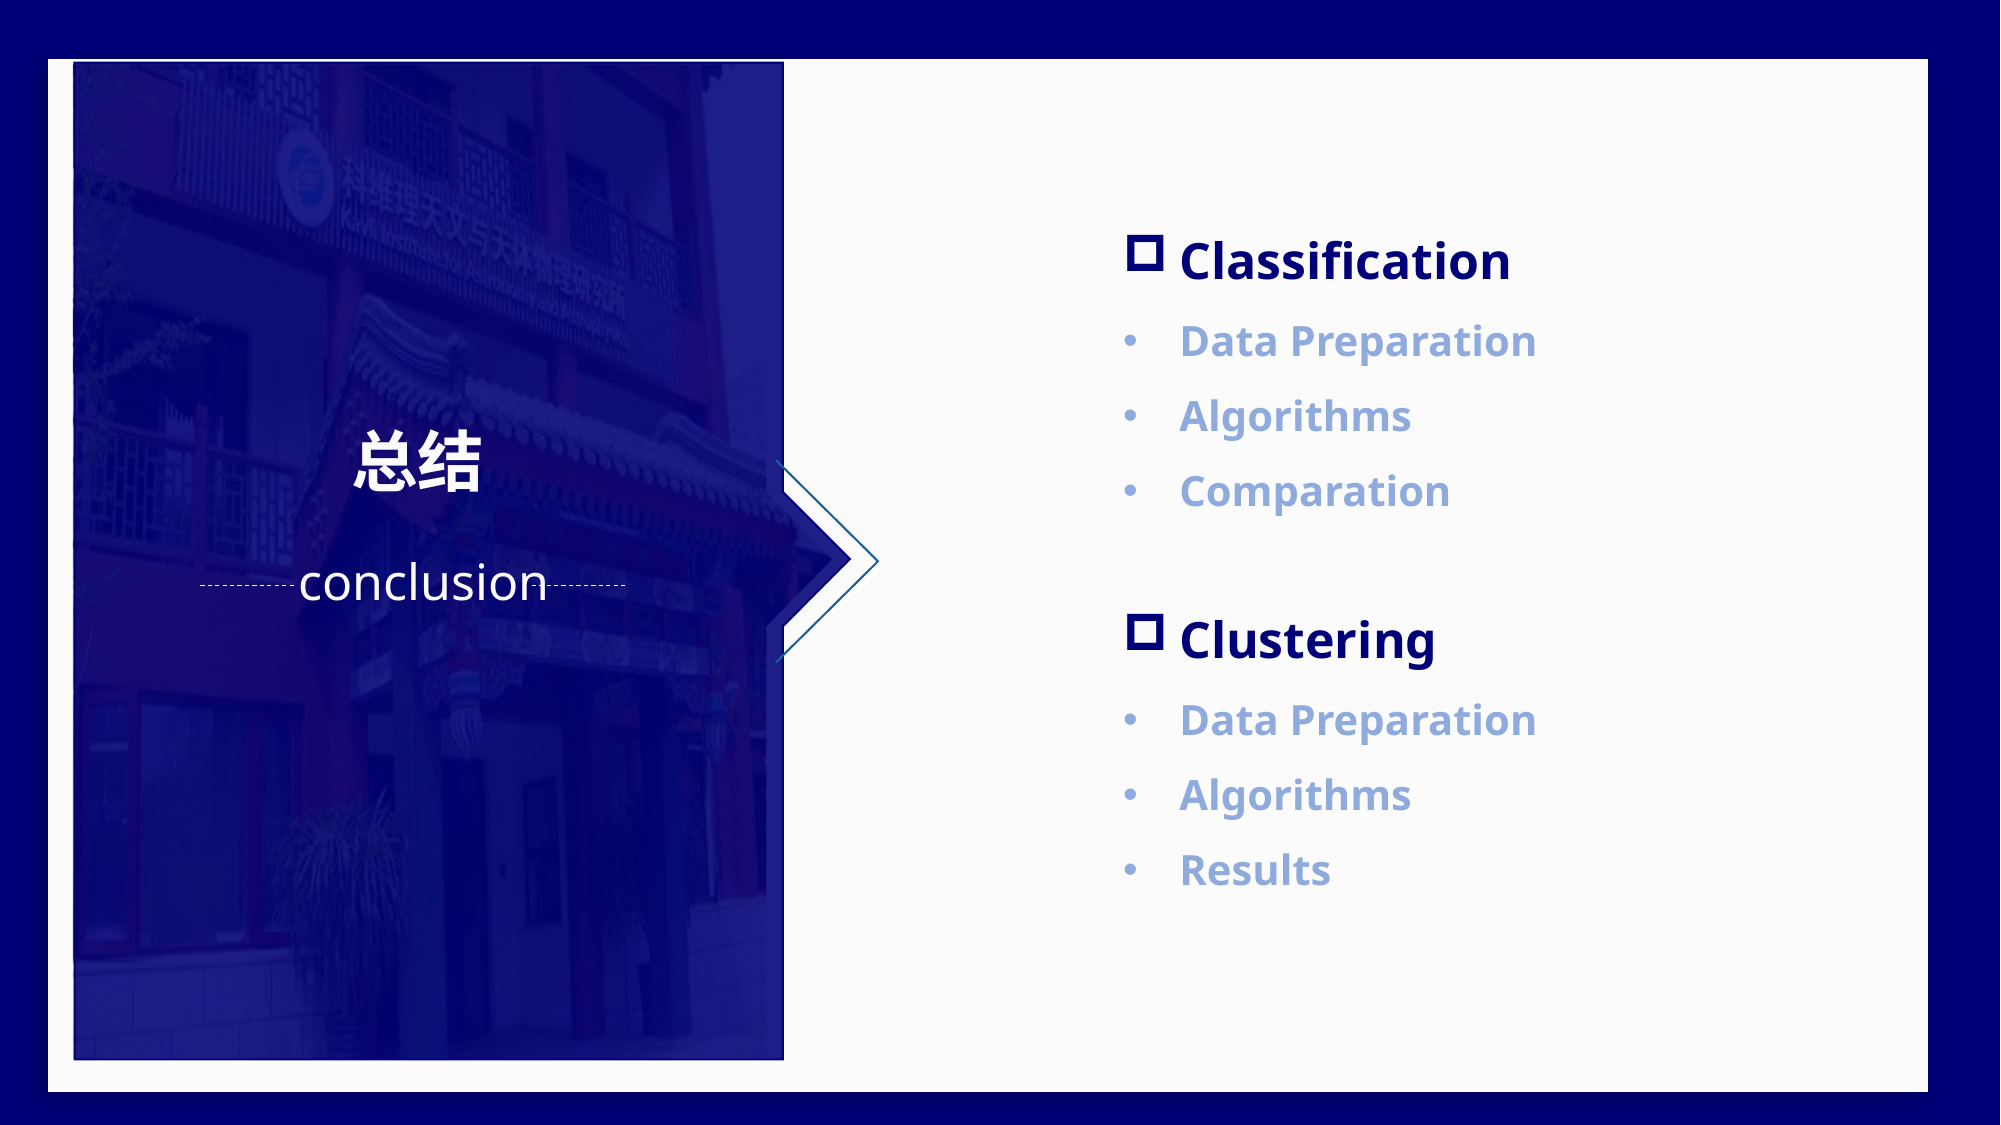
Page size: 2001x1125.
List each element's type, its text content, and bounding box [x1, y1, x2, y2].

text_box Clustering Data Preparation Algorithms Results [1108, 601, 1684, 962]
text_box [0, 0, 2000, 1125]
text_box Classification Data Preparation Algorithms Comparation [1108, 222, 1710, 583]
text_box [775, 460, 879, 663]
picture [72, 64, 833, 1059]
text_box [138, 412, 697, 620]
text_box [48, 59, 1928, 1092]
